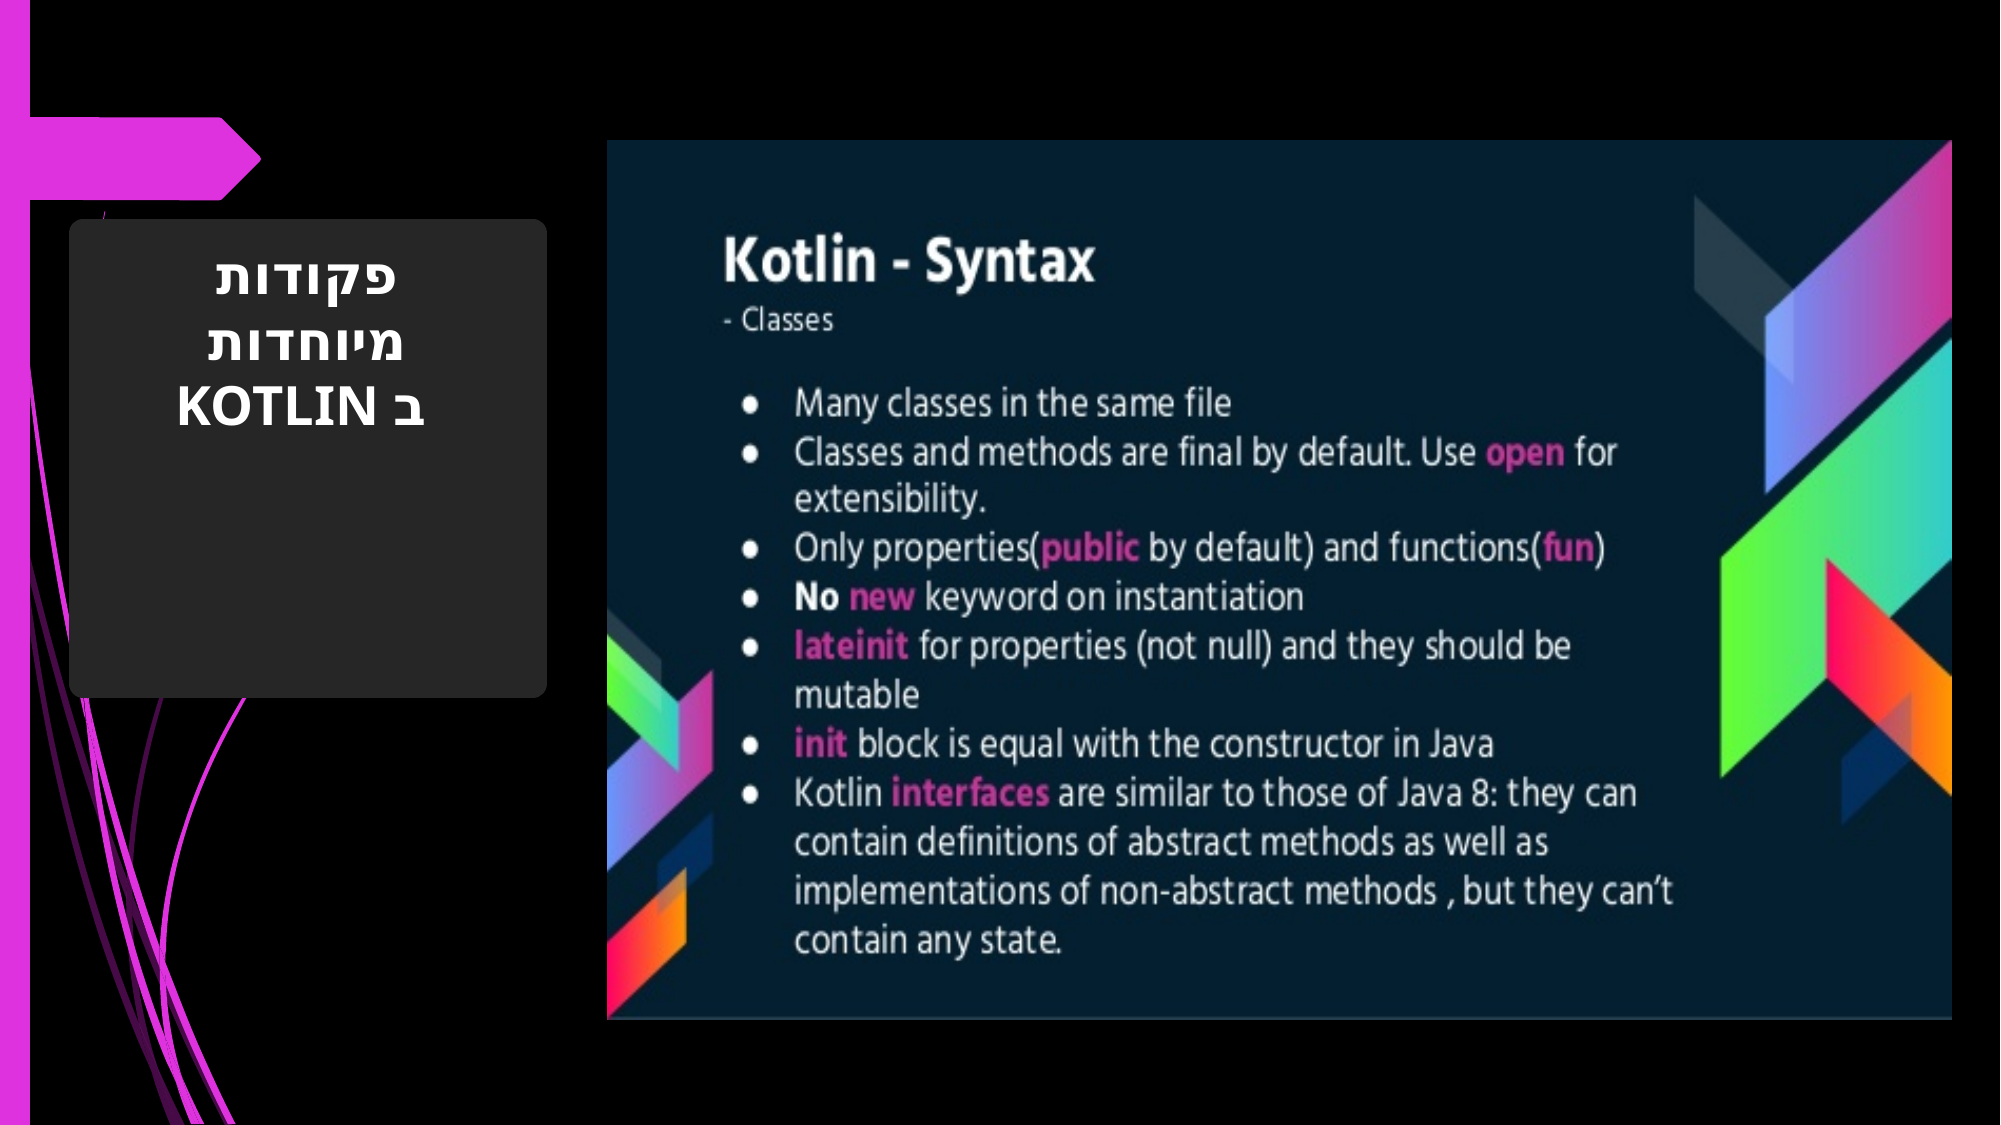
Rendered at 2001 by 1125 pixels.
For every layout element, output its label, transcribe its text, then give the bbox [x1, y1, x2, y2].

title פקודות מיוחדות ב KOTLIN [82, 233, 533, 684]
picture [606, 140, 1952, 1020]
